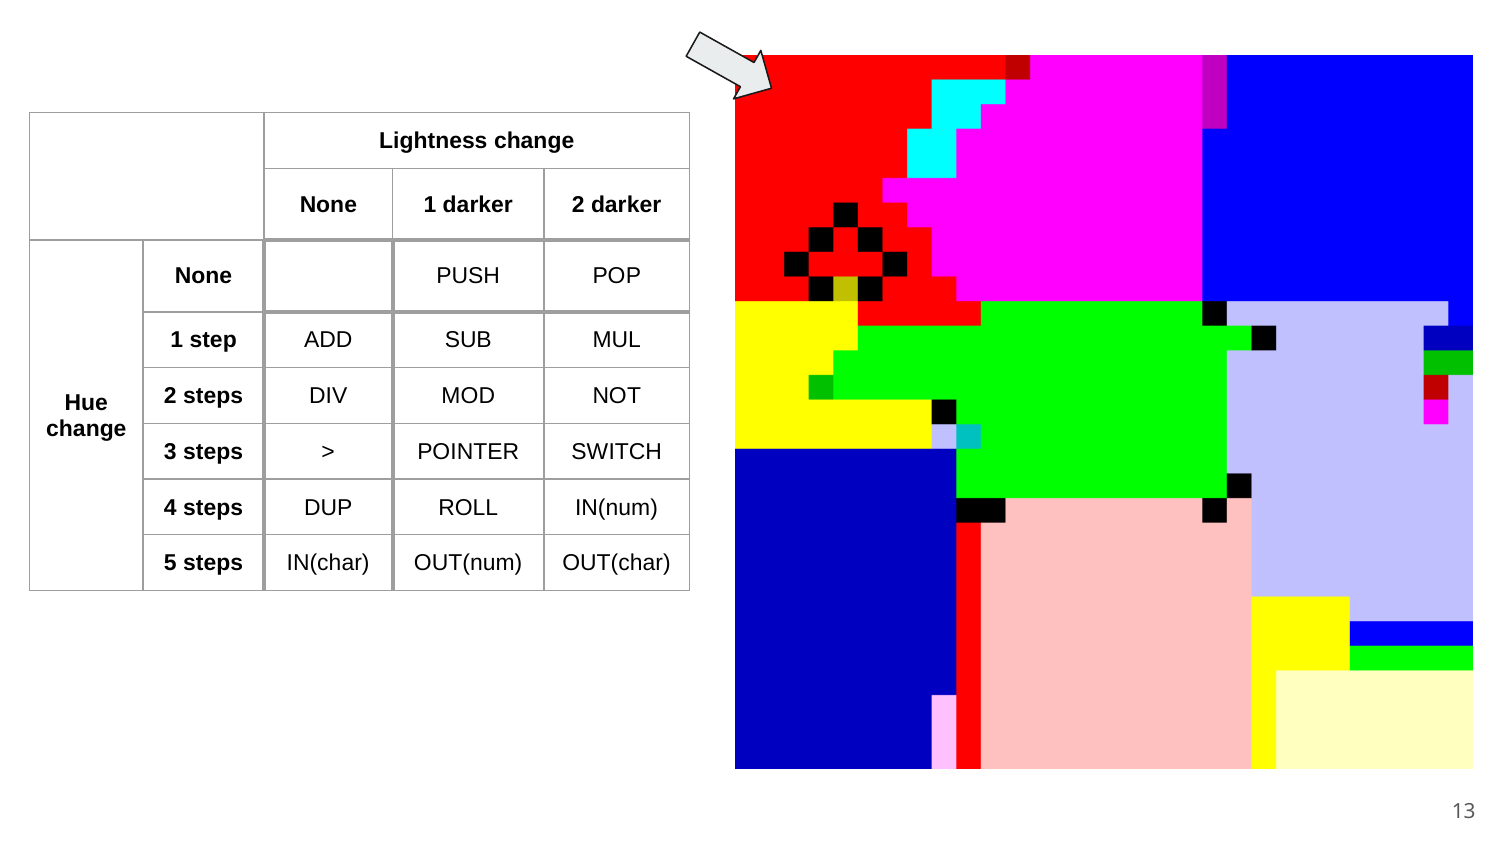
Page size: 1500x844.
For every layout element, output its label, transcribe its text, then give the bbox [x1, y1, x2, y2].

text_box [686, 32, 739, 81]
table_cell None [144, 241, 262, 311]
table_cell DIV [266, 368, 391, 423]
table_cell OUT(num) [395, 535, 543, 590]
table_cell Hue change [30, 241, 142, 590]
table_cell POP [545, 242, 689, 310]
table_cell IN(char) [266, 535, 391, 590]
table_cell [266, 242, 391, 310]
table_cell 5 steps [144, 535, 262, 590]
table_cell SUB [395, 314, 543, 367]
table_cell None [265, 169, 392, 238]
table_cell DUP [266, 480, 391, 534]
table_cell MOD [395, 368, 543, 423]
table_cell MUL [545, 314, 689, 367]
picture [735, 55, 1474, 769]
table_header Lightness change [265, 113, 689, 168]
table_cell 3 steps [144, 424, 262, 478]
table_cell SWITCH [545, 424, 689, 478]
table_cell POINTER [395, 424, 543, 478]
table_cell OUT(char) [545, 535, 689, 590]
table_cell ROLL [395, 480, 543, 534]
table_cell PUSH [395, 242, 543, 310]
table_cell IN(num) [545, 480, 689, 534]
table_header [30, 113, 263, 239]
table_cell 2 darker [545, 169, 689, 238]
table_cell > [266, 424, 391, 478]
table_cell NOT [545, 368, 689, 423]
table_cell 2 steps [144, 368, 262, 423]
table_cell ADD [266, 314, 391, 367]
table_cell 4 steps [144, 480, 262, 534]
slide_number ‹#› [1400, 779, 1491, 844]
table_cell 1 darker [393, 169, 543, 238]
table_cell 1 step [144, 313, 262, 367]
